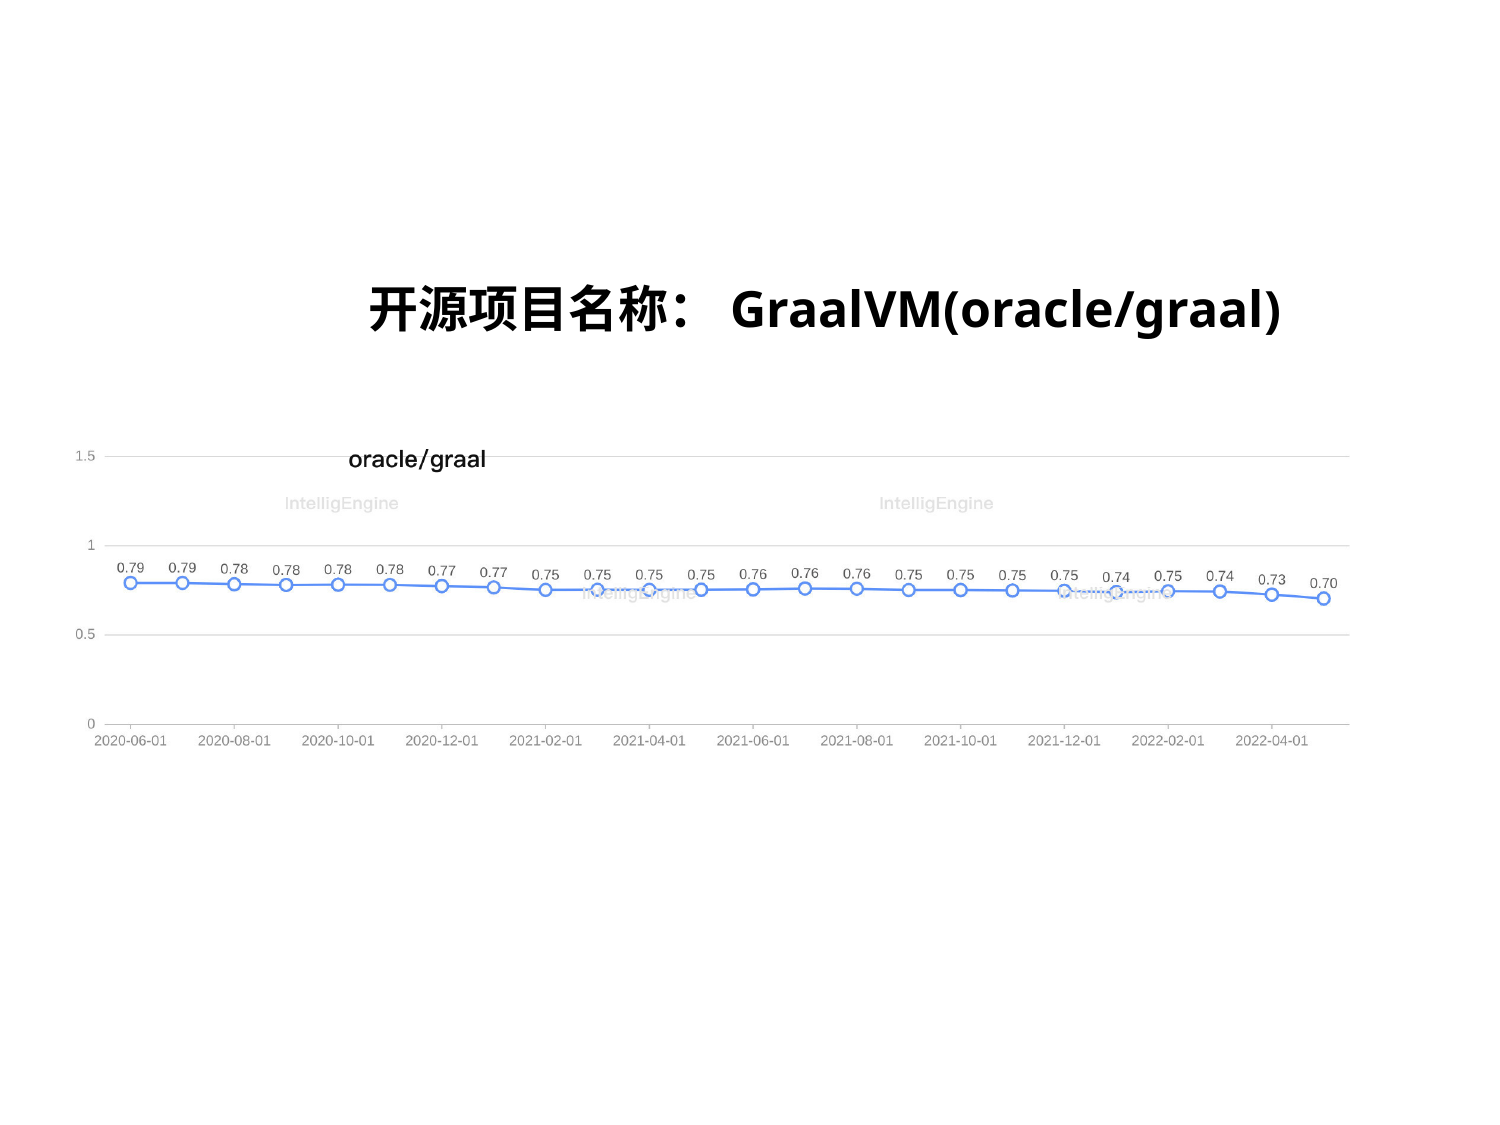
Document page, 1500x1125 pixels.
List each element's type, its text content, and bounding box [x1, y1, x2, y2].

text_box 开源项目名称：GraalVM(oracle/graal) [353, 224, 1297, 345]
picture [74, 449, 1351, 748]
